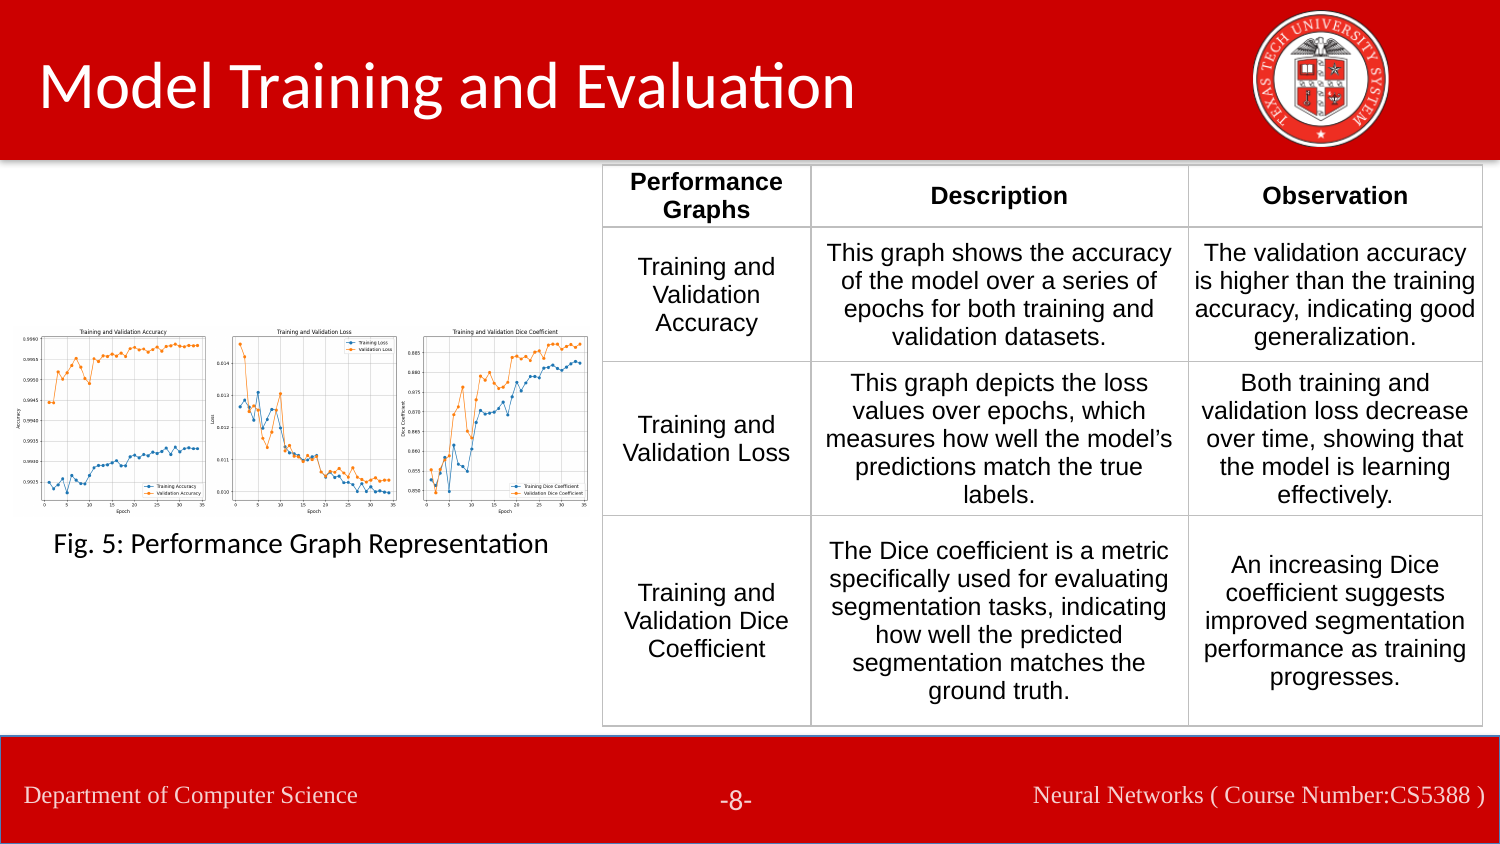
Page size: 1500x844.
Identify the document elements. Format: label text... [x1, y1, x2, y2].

text_box Fig. 5: Performance Graph Representation [38, 526, 565, 567]
table_header Performance Graphs [603, 166, 810, 226]
table_cell The Dice coefficient is a metric specifically used for evaluating segmentation tasks, indicating how well the predicted segmentation matches the ground truth. [812, 516, 1188, 725]
table_header Observation [1189, 166, 1482, 226]
text_box Neural Networks ( Course Number:CS5388 ) [1018, 771, 1500, 817]
picture [13, 326, 591, 518]
table_cell This graph shows the accuracy of the model over a series of epochs for both training and validation datasets. [812, 228, 1188, 361]
text_box Model Training and Evaluation [24, 34, 1019, 129]
table_cell The validation accuracy is higher than the training accuracy, indicating good generalization. [1189, 228, 1482, 361]
text_box Department of Computer Science [8, 771, 568, 817]
table_cell Training and Validation Dice Coefficient [603, 516, 810, 725]
table_header Description [812, 166, 1188, 226]
table_cell An increasing Dice coefficient suggests improved segmentation performance as training progresses. [1189, 516, 1482, 725]
table_cell Training and Validation Loss [603, 362, 810, 515]
text_box -8- [704, 773, 768, 824]
table_cell Both training and validation loss decrease over time, showing that the model is learning effectively. [1189, 362, 1482, 515]
table_cell Training and Validation Accuracy [603, 228, 810, 361]
table_cell This graph depicts the loss values over epochs, which measures how well the model’s predictions match the true labels. [812, 362, 1188, 515]
text_box [0, 735, 1500, 844]
